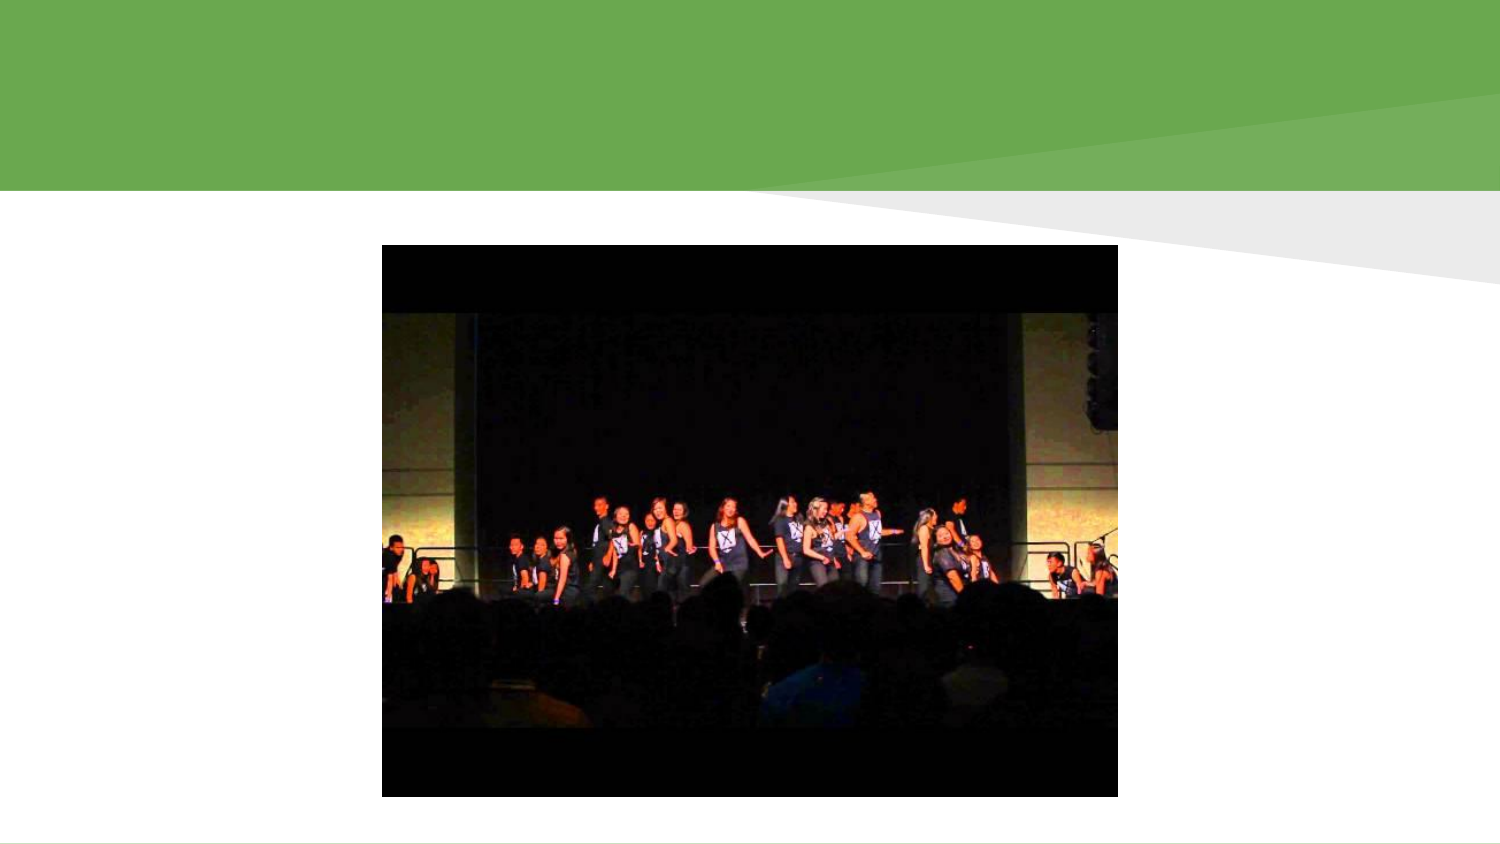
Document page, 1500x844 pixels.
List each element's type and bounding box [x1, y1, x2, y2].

text_box [382, 245, 1118, 797]
